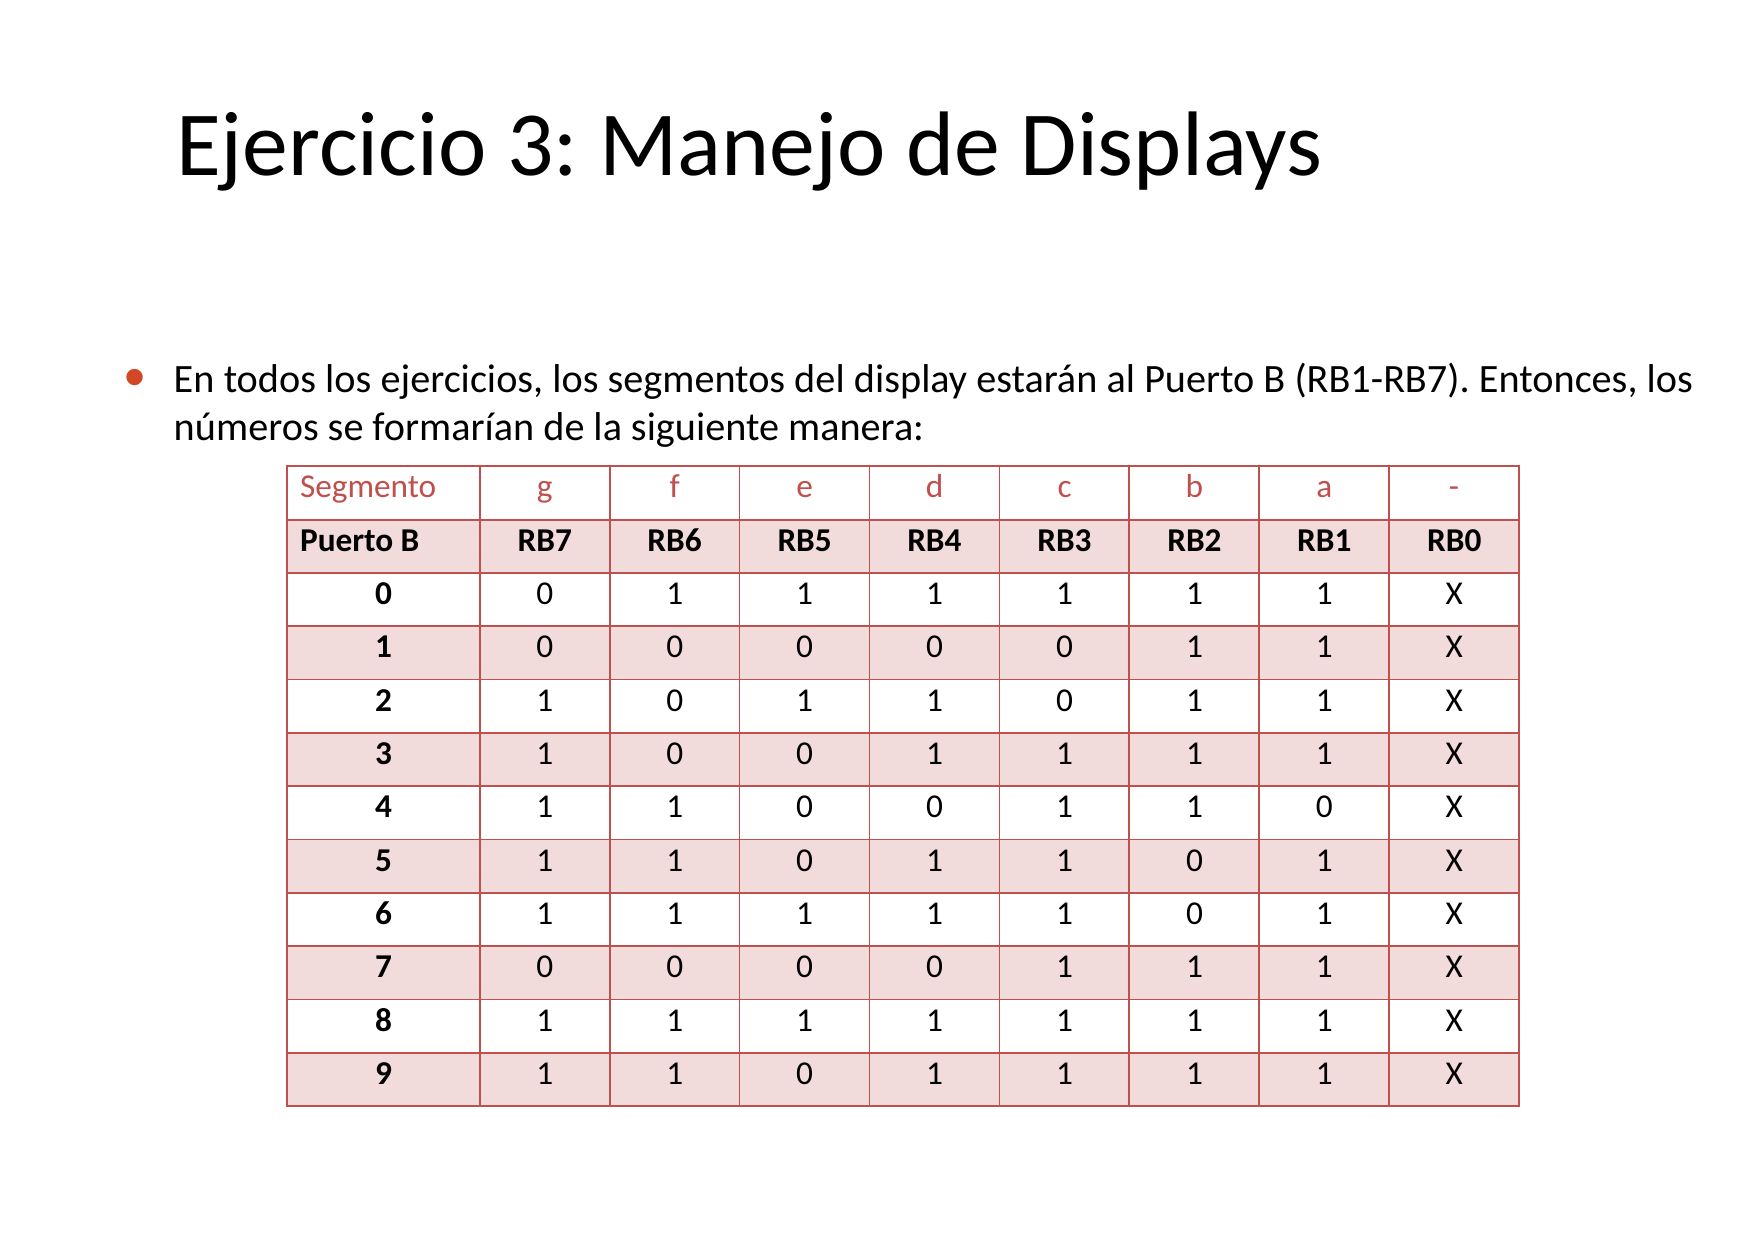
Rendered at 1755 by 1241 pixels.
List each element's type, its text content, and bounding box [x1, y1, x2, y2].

table_cell 0 [740, 734, 869, 785]
table_cell 1 [1130, 1000, 1258, 1052]
table_cell 0 [870, 627, 999, 679]
table_cell 1 [1000, 947, 1128, 999]
table_cell RB3 [1000, 521, 1128, 572]
table_cell X [1390, 787, 1518, 839]
table_cell 0 [1000, 680, 1128, 732]
table_cell 1 [870, 734, 999, 785]
table_cell 9 [288, 1054, 479, 1105]
table_cell 2 [288, 680, 479, 732]
table_cell 1 [611, 574, 739, 625]
table_header - [1390, 467, 1518, 519]
table_cell 1 [740, 894, 869, 945]
table_cell X [1390, 1000, 1518, 1052]
table_cell X [1390, 734, 1518, 785]
table_cell 0 [1260, 787, 1388, 839]
title Ejercicio 3: Manejo de Displays [75, 45, 1425, 233]
table_cell RB6 [611, 521, 739, 572]
table_cell 1 [481, 680, 609, 732]
table_cell 4 [288, 787, 479, 839]
table_cell 1 [1260, 840, 1388, 892]
table_cell 1 [870, 840, 999, 892]
table_cell 0 [611, 947, 739, 999]
table_cell 1 [481, 840, 609, 892]
table_cell 7 [288, 947, 479, 999]
table_cell 1 [1000, 1054, 1128, 1105]
table_cell X [1390, 680, 1518, 732]
table_header d [870, 467, 999, 519]
table_cell 0 [740, 627, 869, 679]
table_cell 0 [1000, 627, 1128, 679]
table_cell RB1 [1260, 521, 1388, 572]
table_cell 1 [1130, 947, 1258, 999]
table_cell 1 [870, 680, 999, 732]
table_cell 1 [1000, 574, 1128, 625]
table_cell X [1390, 894, 1518, 945]
table_cell RB7 [481, 521, 609, 572]
table_cell 1 [740, 680, 869, 732]
table_cell Puerto B [288, 521, 479, 572]
table_header Segmento [288, 467, 479, 519]
table_cell 1 [870, 894, 999, 945]
table_cell 0 [1130, 894, 1258, 945]
table_header b [1130, 467, 1258, 519]
table_cell 1 [1260, 1000, 1388, 1052]
table_cell 5 [288, 840, 479, 892]
table_cell 1 [740, 574, 869, 625]
table_cell 1 [611, 1000, 739, 1052]
table_cell 1 [1130, 574, 1258, 625]
table_cell RB5 [740, 521, 869, 572]
table_cell 1 [481, 894, 609, 945]
table_cell 1 [611, 840, 739, 892]
table_header e [740, 467, 869, 519]
table_cell 0 [740, 1054, 869, 1105]
table_cell X [1390, 1054, 1518, 1105]
table_cell 1 [1260, 680, 1388, 732]
table_cell 1 [1260, 1054, 1388, 1105]
table_cell X [1390, 947, 1518, 999]
table_cell 0 [481, 947, 609, 999]
table_cell RB0 [1390, 521, 1518, 572]
table_cell 1 [481, 787, 609, 839]
table_cell RB2 [1130, 521, 1258, 572]
table_cell 1 [1130, 627, 1258, 679]
table_cell 0 [740, 787, 869, 839]
table_cell 1 [1000, 840, 1128, 892]
table_cell 1 [1130, 1054, 1258, 1105]
table_cell 0 [1130, 840, 1258, 892]
table_cell 1 [870, 1054, 999, 1105]
table_cell 1 [1260, 574, 1388, 625]
table_cell X [1390, 627, 1518, 679]
table_cell 3 [288, 734, 479, 785]
table_cell 0 [870, 787, 999, 839]
table_cell 1 [1000, 894, 1128, 945]
table_cell 1 [1260, 734, 1388, 785]
table_cell 1 [740, 1000, 869, 1052]
table_cell 0 [481, 574, 609, 625]
table_cell 1 [1260, 947, 1388, 999]
table_cell 1 [1000, 787, 1128, 839]
table_cell 1 [481, 1000, 609, 1052]
table_cell 6 [288, 894, 479, 945]
table_cell 0 [611, 627, 739, 679]
table_cell 1 [870, 1000, 999, 1052]
table_cell 0 [870, 947, 999, 999]
table_header c [1000, 467, 1128, 519]
table_cell 1 [611, 787, 739, 839]
table_cell 1 [1130, 680, 1258, 732]
table_cell 1 [611, 894, 739, 945]
table_header a [1260, 467, 1388, 519]
list En todos los ejercicios, los segmentos del display estarán al Puerto B (RB1-RB7). Entonces, los números se formarían de la siguiente manera: [109, 344, 1711, 507]
table_header f [611, 467, 739, 519]
table_cell RB4 [870, 521, 999, 572]
table_cell X [1390, 574, 1518, 625]
table_cell 0 [740, 947, 869, 999]
table_cell 1 [288, 627, 479, 679]
table_cell 8 [288, 1000, 479, 1052]
table_cell 0 [481, 627, 609, 679]
table_cell 0 [611, 680, 739, 732]
table_cell 1 [481, 1054, 609, 1105]
table_cell 1 [481, 734, 609, 785]
table_cell 1 [1000, 1000, 1128, 1052]
table_cell 1 [1260, 627, 1388, 679]
table_cell 0 [611, 734, 739, 785]
table_cell 1 [611, 1054, 739, 1105]
table_header g [481, 467, 609, 519]
table_cell 1 [1000, 734, 1128, 785]
table_cell 1 [1130, 734, 1258, 785]
table_cell 1 [1130, 787, 1258, 839]
table_cell 0 [740, 840, 869, 892]
table_cell X [1390, 840, 1518, 892]
table_cell 1 [1260, 894, 1388, 945]
table_cell 1 [870, 574, 999, 625]
table_cell 0 [288, 574, 479, 625]
